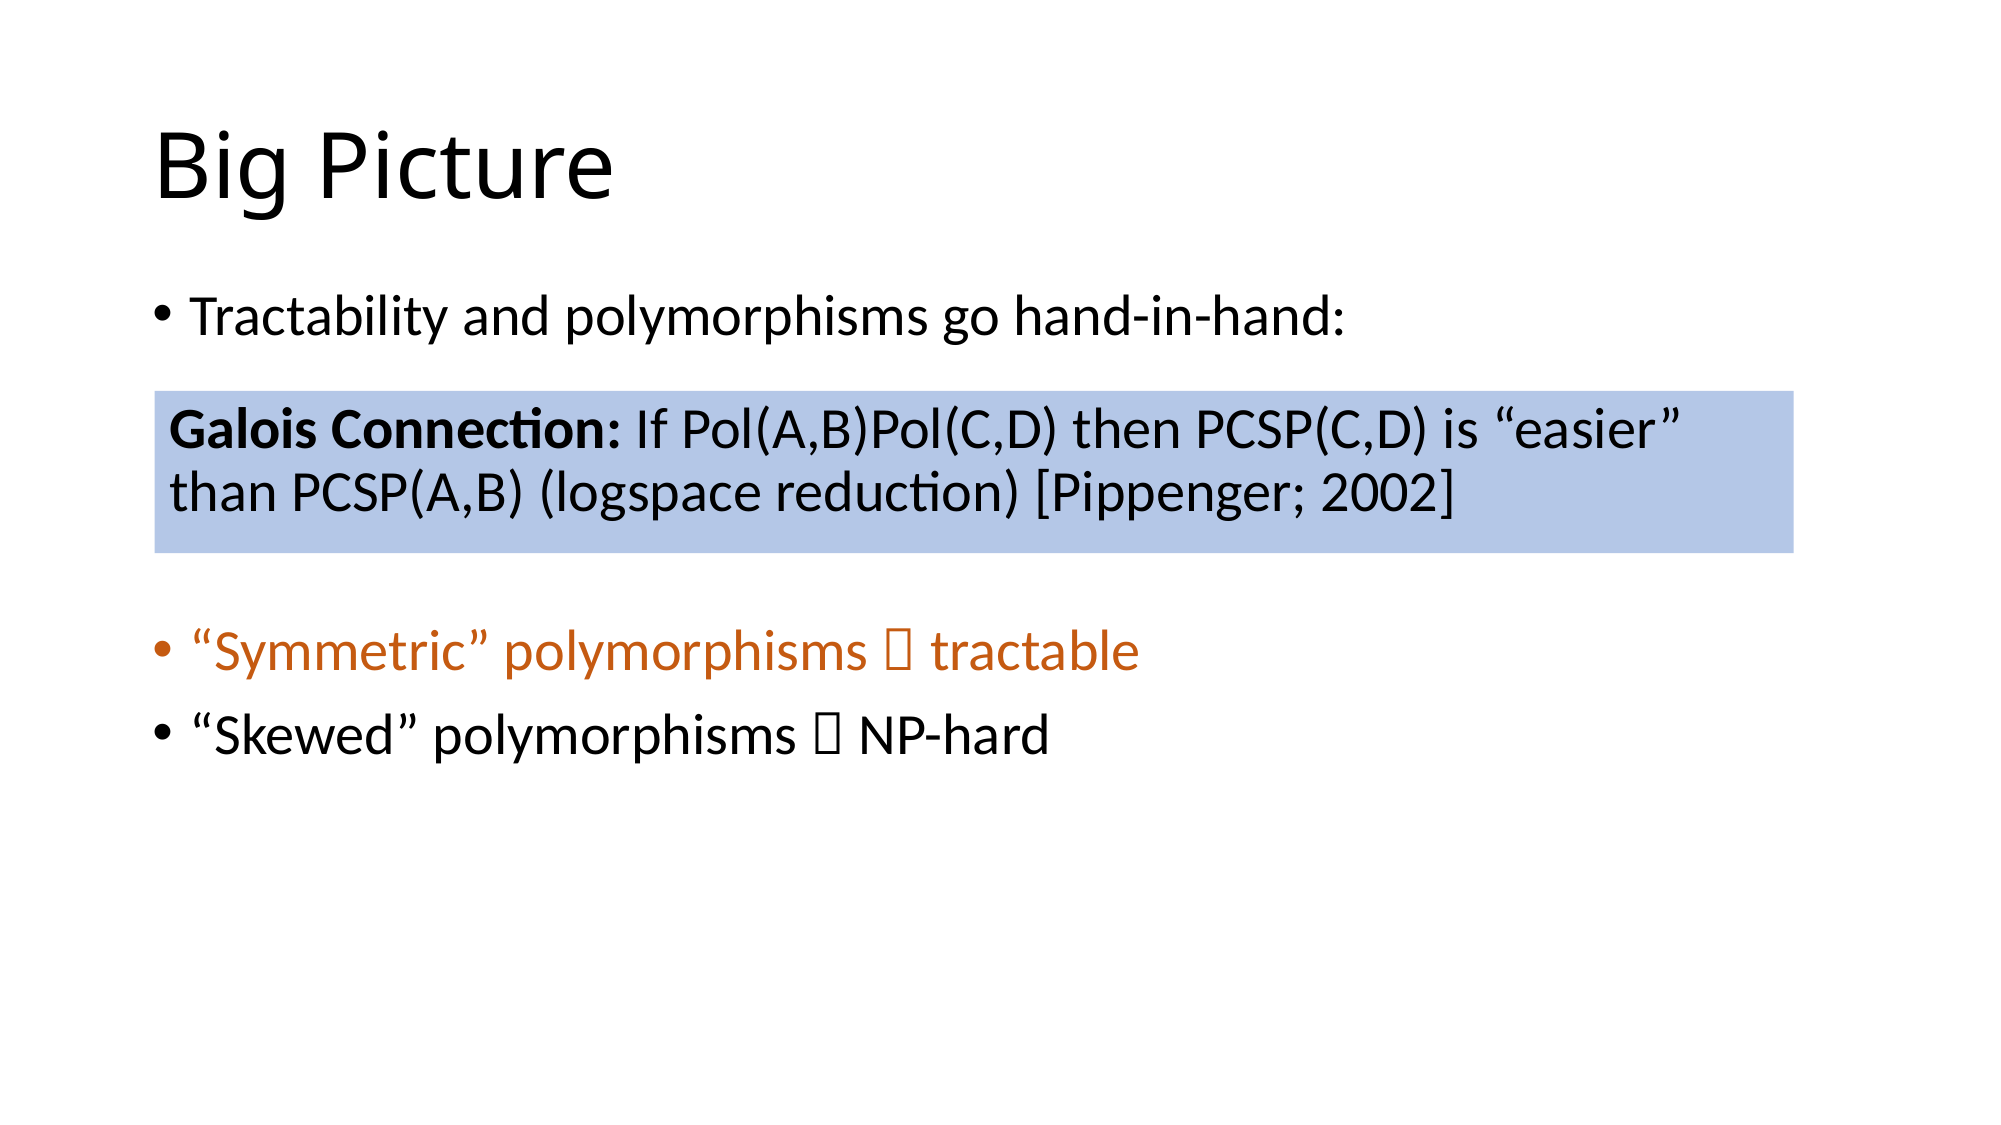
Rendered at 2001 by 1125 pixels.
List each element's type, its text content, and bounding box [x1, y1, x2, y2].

title Big Picture [137, 59, 1863, 277]
list Tractability and polymorphisms go hand-in-hand: “Symmetric” polymorphisms  tractable “Skewed” polymorphisms  NP-hard [137, 277, 1863, 992]
